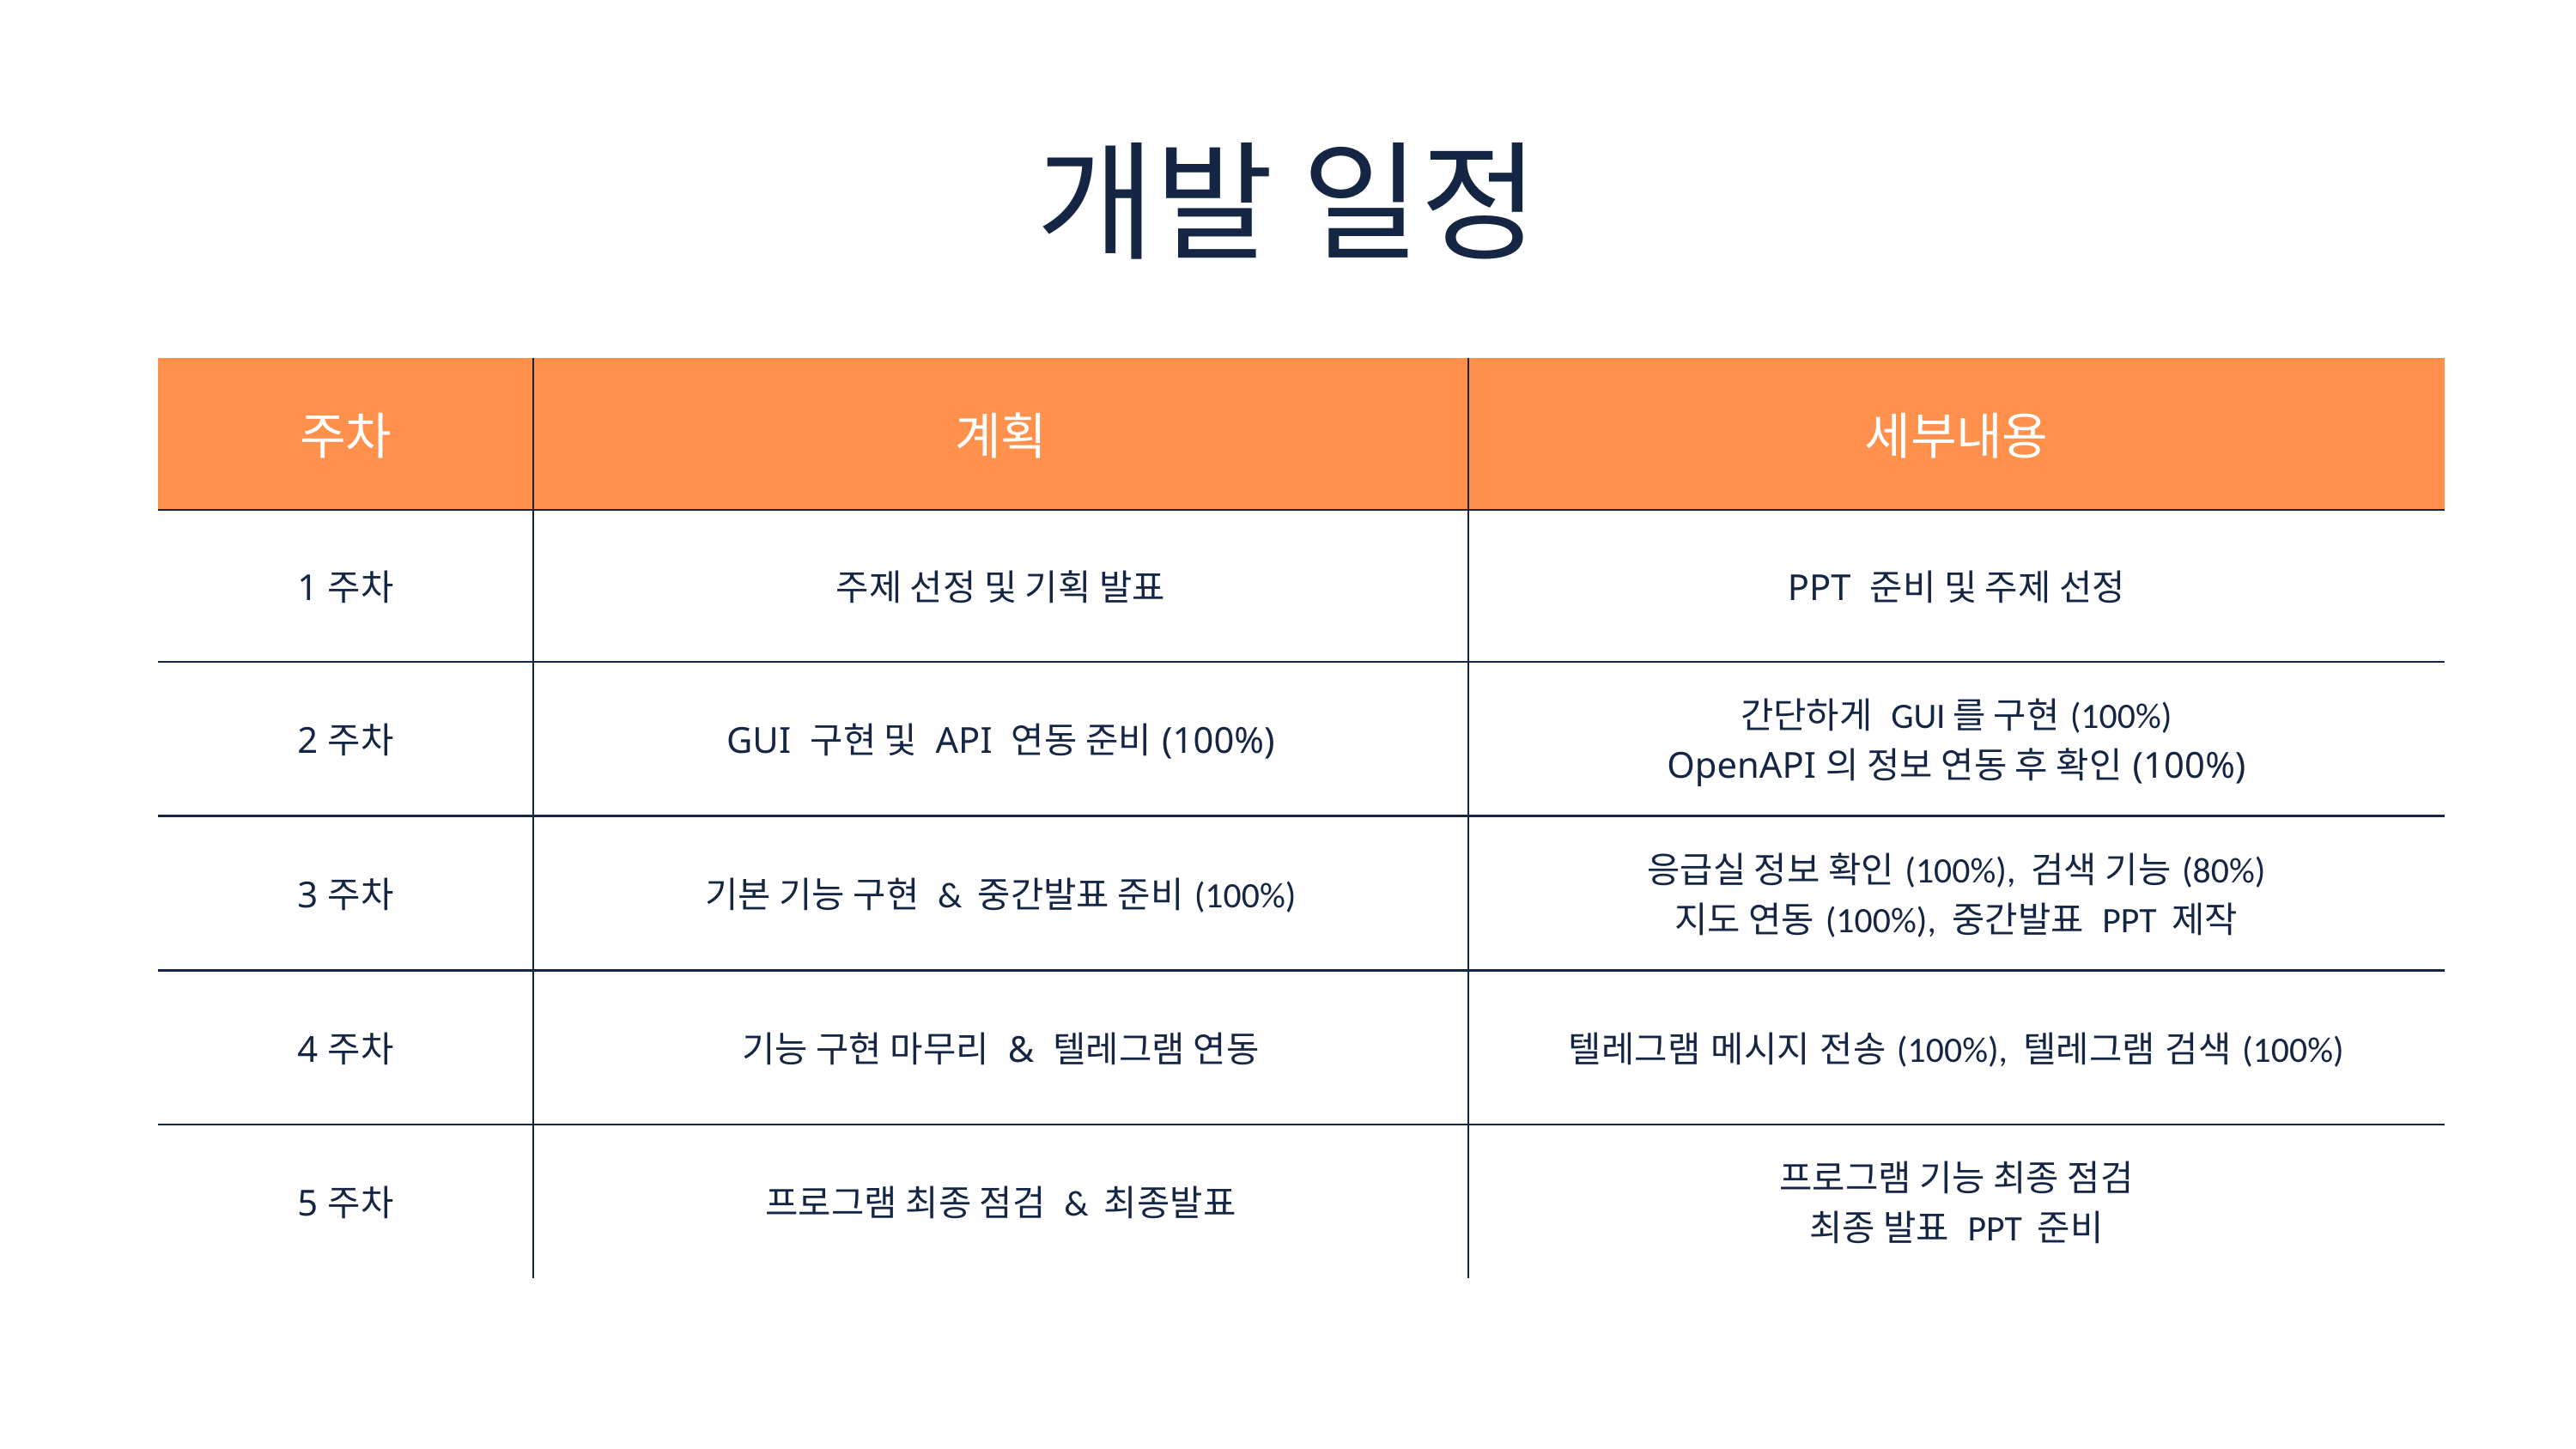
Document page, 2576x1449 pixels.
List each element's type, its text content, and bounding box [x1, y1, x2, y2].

table_header 계획 [534, 358, 1467, 509]
table_cell 주제 선정 및 기획 발표 [534, 511, 1467, 661]
table_cell 1주차 [158, 511, 532, 661]
text_box 개발 일정 [369, 120, 2207, 276]
table_cell 텔레그램 메시지 전송(100%), 텔레그램 검색(100%) [1469, 972, 2445, 1124]
table_cell 프로그램 최종 점검 & 최종발표 [534, 1125, 1467, 1278]
table_cell 응급실 정보 확인(100%), 검색 기능(80%) 지도 연동(100%), 중간발표 PPT 제작 [1469, 817, 2445, 969]
table_cell GUI 구현 및 API 연동 준비(100%) [534, 663, 1467, 815]
table_cell 간단하게 GUI를 구현(100%) OpenAPI의 정보 연동 후 확인(100%) [1469, 663, 2445, 815]
table_cell 기능 구현 마무리 & 텔레그램 연동 [534, 972, 1467, 1124]
table_cell 3주차 [158, 817, 532, 969]
table_cell 프로그램 기능 최종 점검 최종 발표 PPT 준비 [1469, 1125, 2445, 1278]
table_header 세부내용 [1469, 358, 2445, 509]
table_header 주차 [158, 358, 532, 509]
table_cell 4주차 [158, 972, 532, 1124]
table_cell PPT 준비 및 주제 선정 [1469, 511, 2445, 661]
table_cell 5주차 [158, 1125, 532, 1278]
table_cell 2주차 [158, 663, 532, 815]
table_cell 기본 기능 구현 & 중간발표 준비(100%) [534, 817, 1467, 969]
